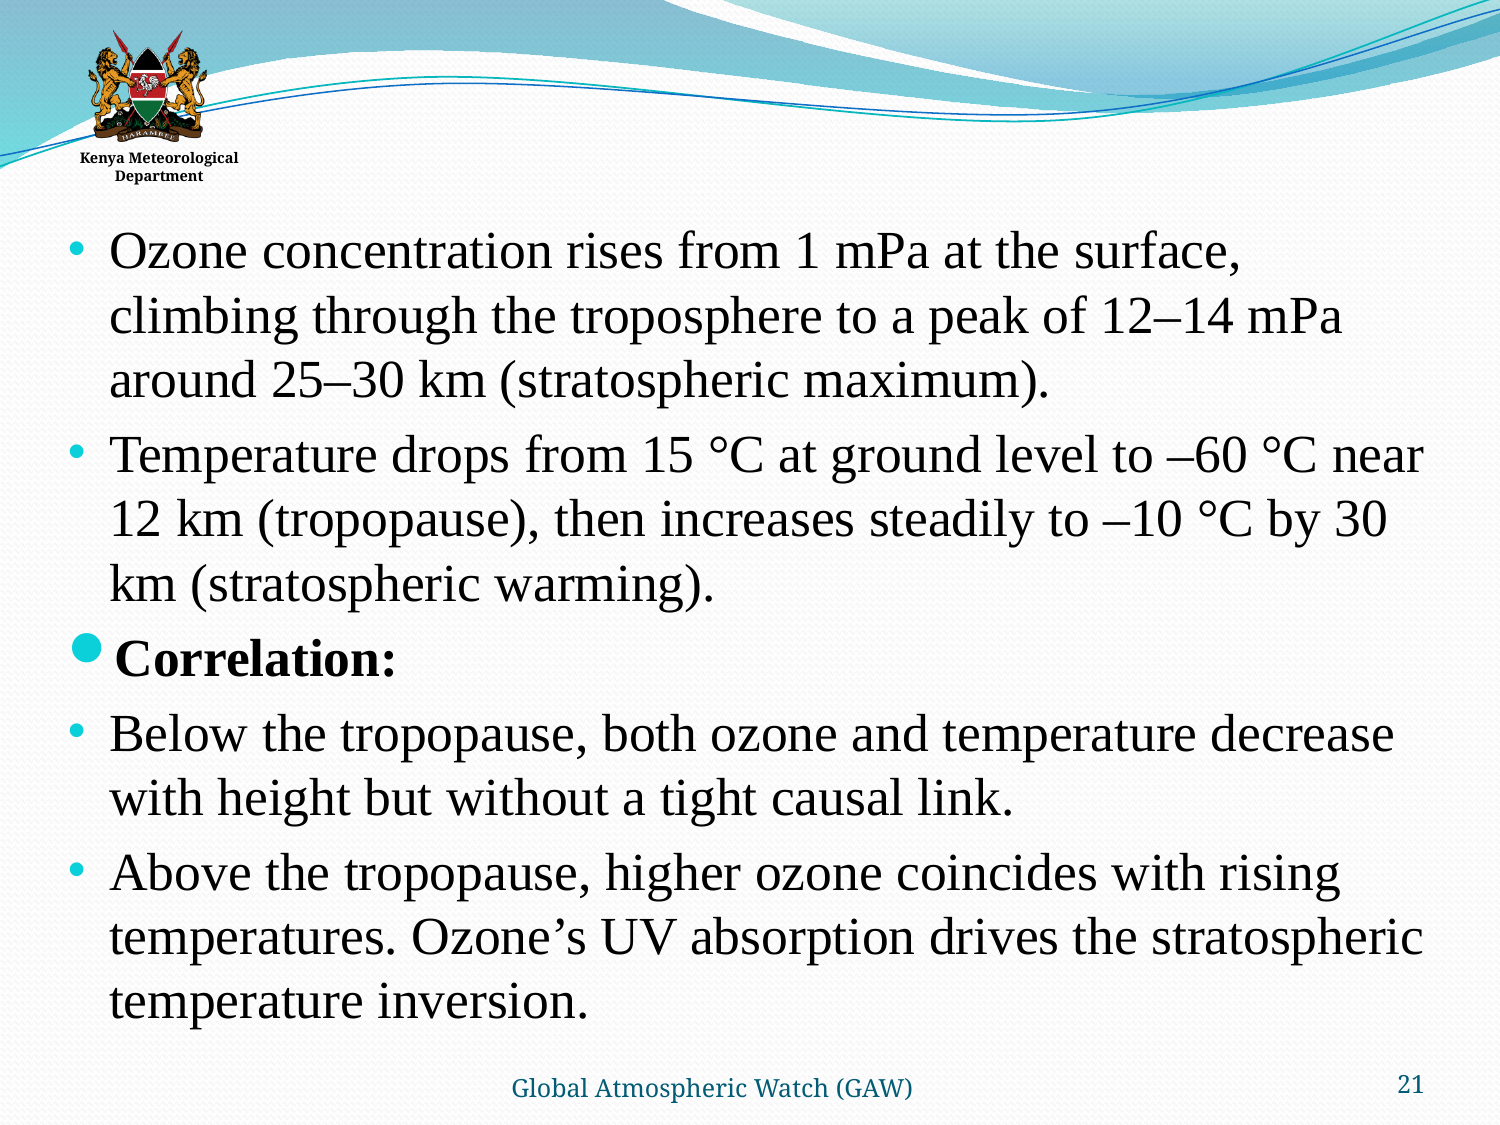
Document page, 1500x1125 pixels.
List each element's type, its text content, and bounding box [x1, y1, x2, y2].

footer Global Atmospheric Watch (GAW) [437, 1042, 988, 1103]
picture [88, 30, 207, 142]
slide_number 21 [1299, 1043, 1425, 1103]
list Ozone concentration rises from 1 mPa at the surface, climbing through the troposphere to a peak of 12–14 mPa around 25–30 km (stratospheric maximum). Temperature drops from 15 °C at ground level to –60 °C near 12 km (tropopause), then increases steadily to –10 °C by 30 km (stratospheric warming). Correlation: Below the tropopause, both ozone and temperature decrease with height but without a tight causal link. Above the tropopause, higher ozone coincides with rising temperatures. Ozone’s UV absorption drives the stratospheric temperature inversion. [53, 208, 1459, 1043]
